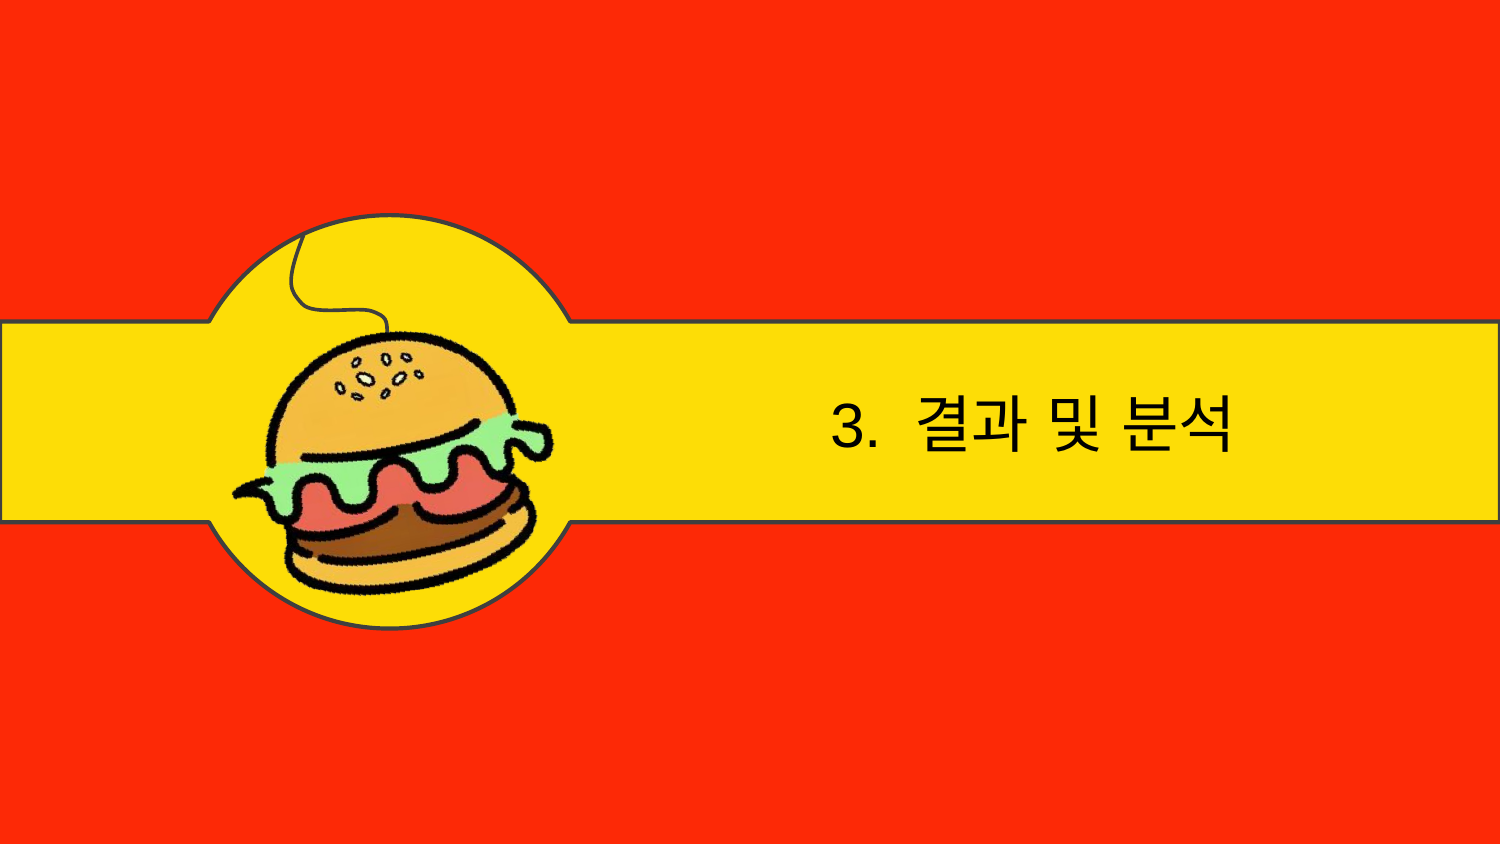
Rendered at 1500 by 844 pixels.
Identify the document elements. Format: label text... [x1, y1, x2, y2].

picture [174, 248, 623, 696]
list 3. 결과 및 분석 [573, 325, 1493, 521]
